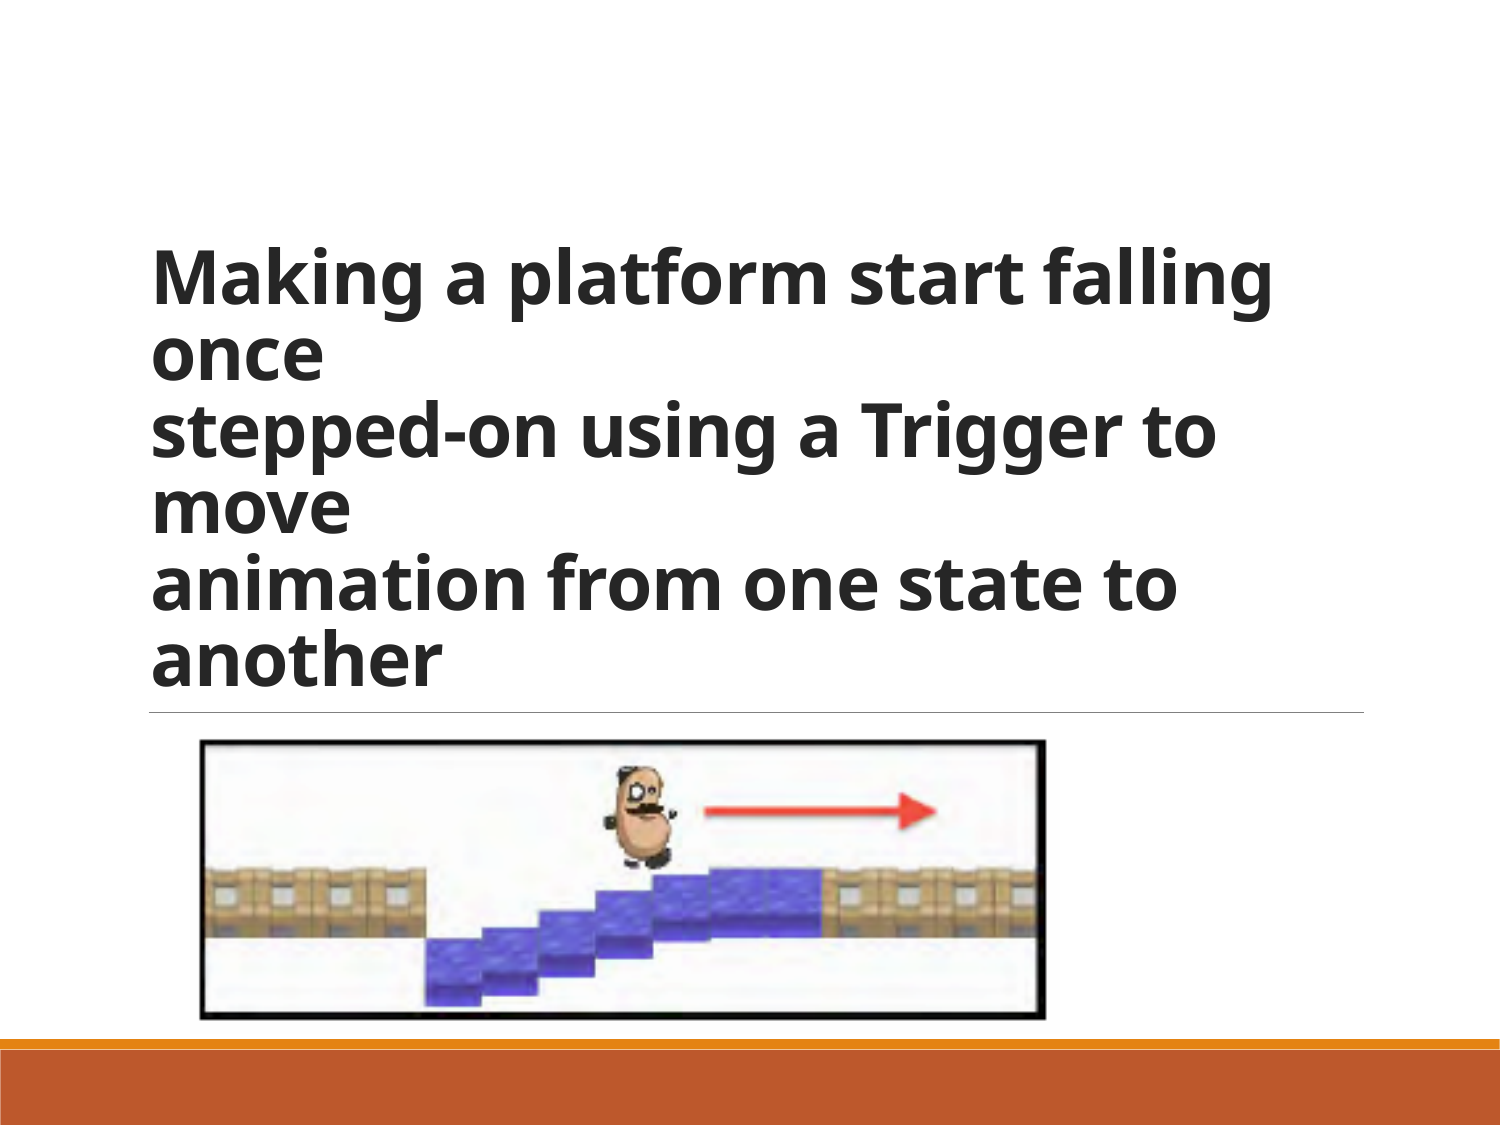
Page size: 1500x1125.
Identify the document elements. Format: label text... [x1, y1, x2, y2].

title Making a platform start falling once stepped-on using a Trigger to move animation from one state to another [135, 124, 1373, 710]
picture [189, 730, 1060, 1035]
